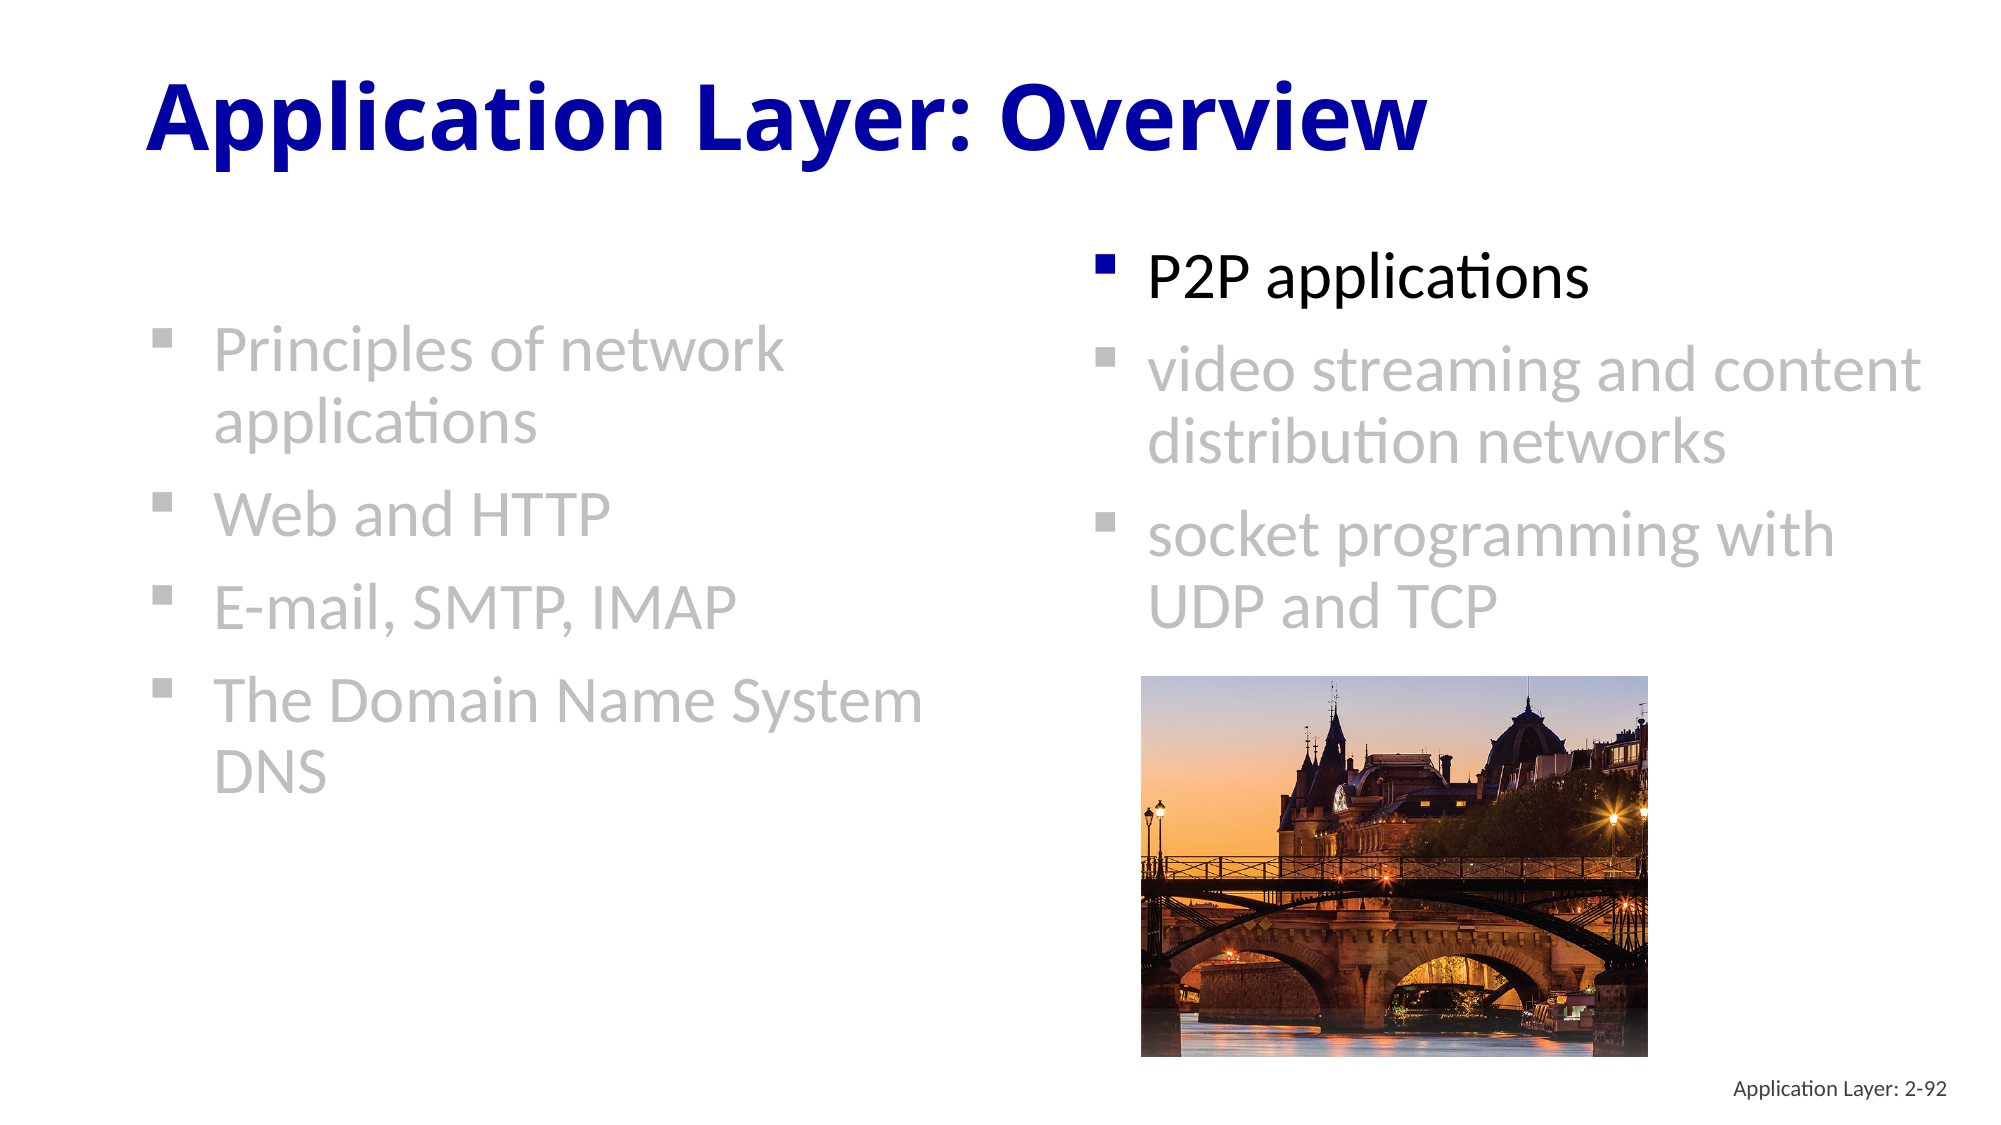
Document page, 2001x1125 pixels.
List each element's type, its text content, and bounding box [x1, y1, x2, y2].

text_box Principles of network applications Web and HTTP E-mail, SMTP, IMAP The Domain Name System DNS [132, 306, 1004, 1021]
slide_number Application Layer: 2-92 [1512, 1056, 1963, 1117]
text_box P2P applications video streaming and content distribution networks socket programming with UDP and TCP [1075, 233, 1963, 1021]
title Application Layer: Overview [131, 47, 1856, 195]
picture [1141, 676, 1648, 1057]
